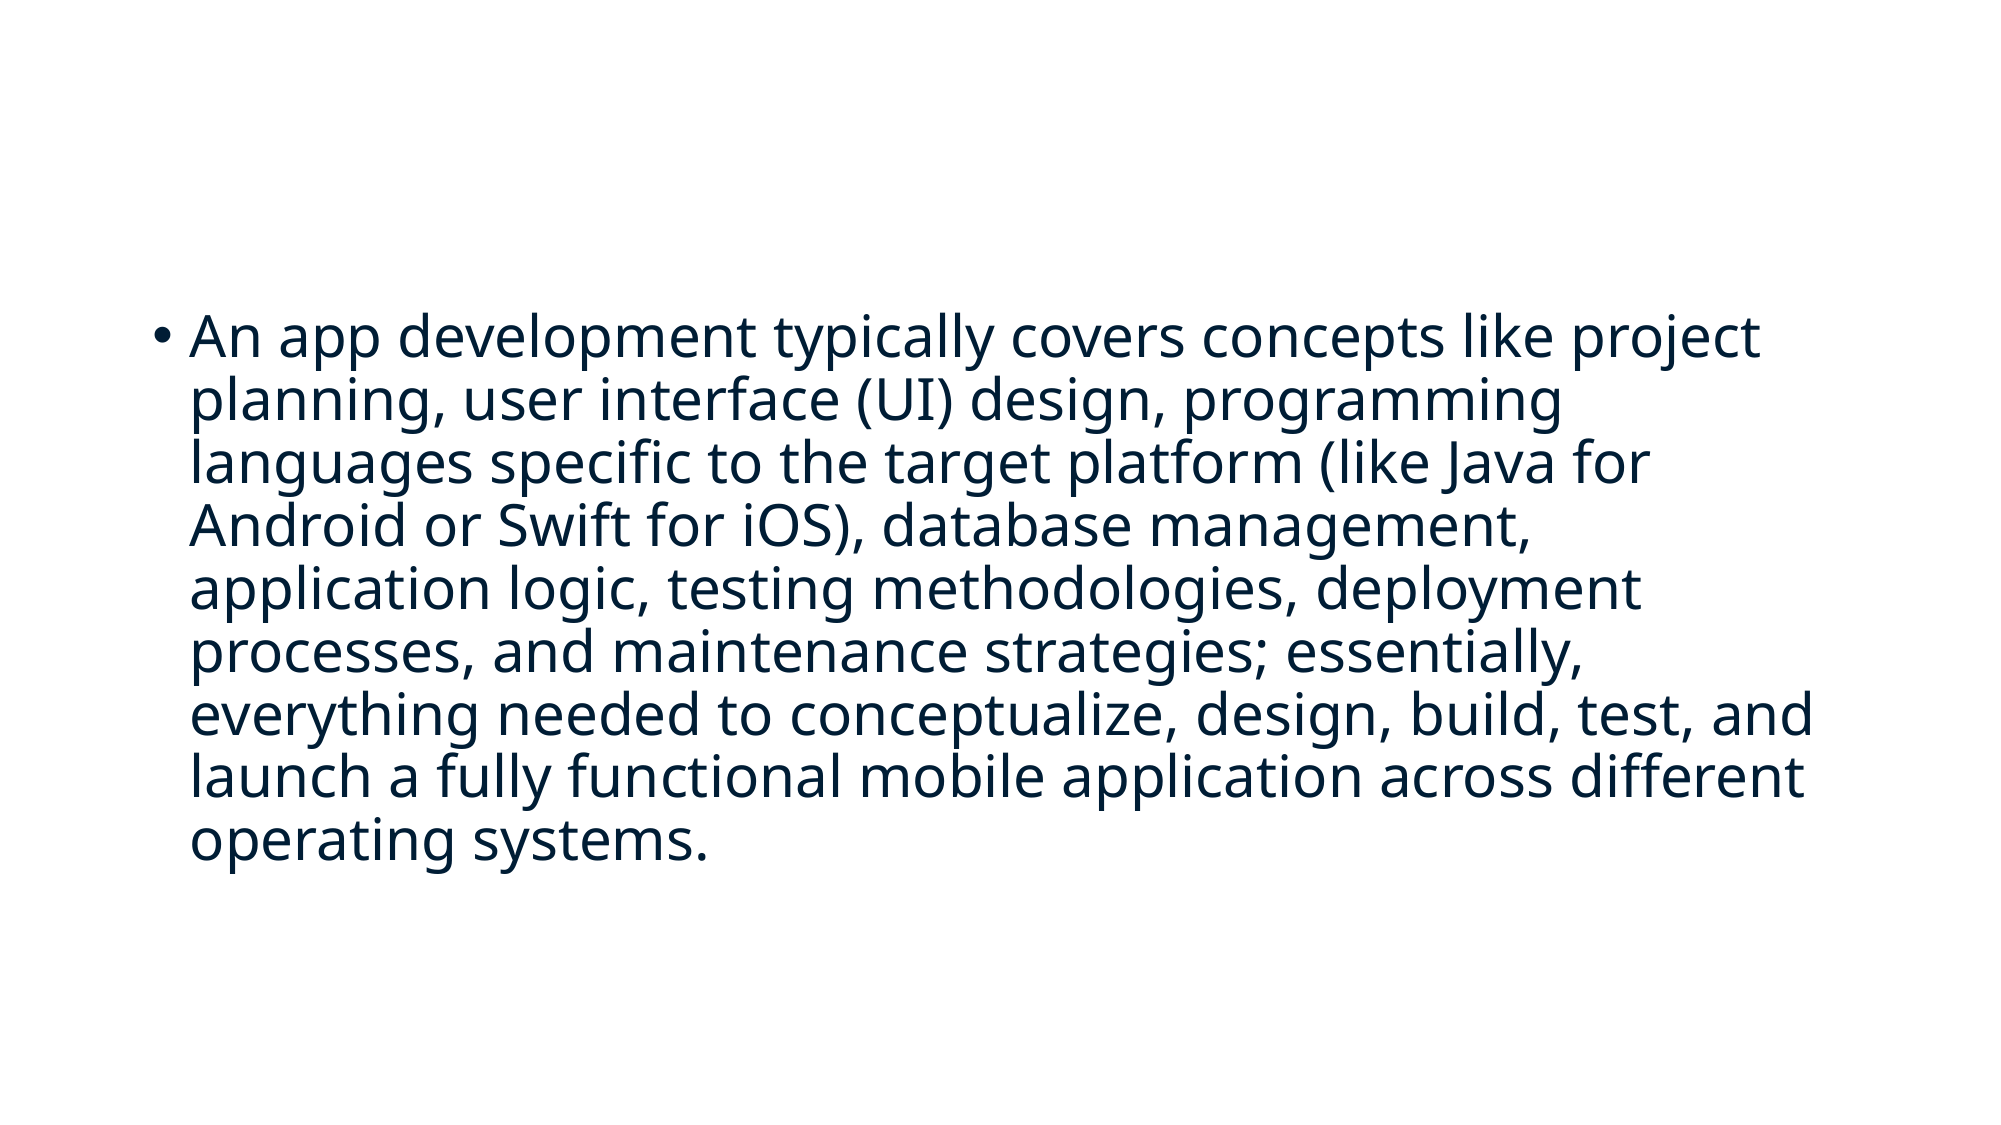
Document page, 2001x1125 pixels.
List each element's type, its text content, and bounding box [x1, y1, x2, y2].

list An app development typically covers concepts like project planning, user interface (UI) design, programming languages specific to the target platform (like Java for Android or Swift for iOS), database management, application logic, testing methodologies, deployment processes, and maintenance strategies; essentially, everything needed to conceptualize, design, build, test, and launch a fully functional mobile application across different operating systems. [137, 299, 1863, 1014]
